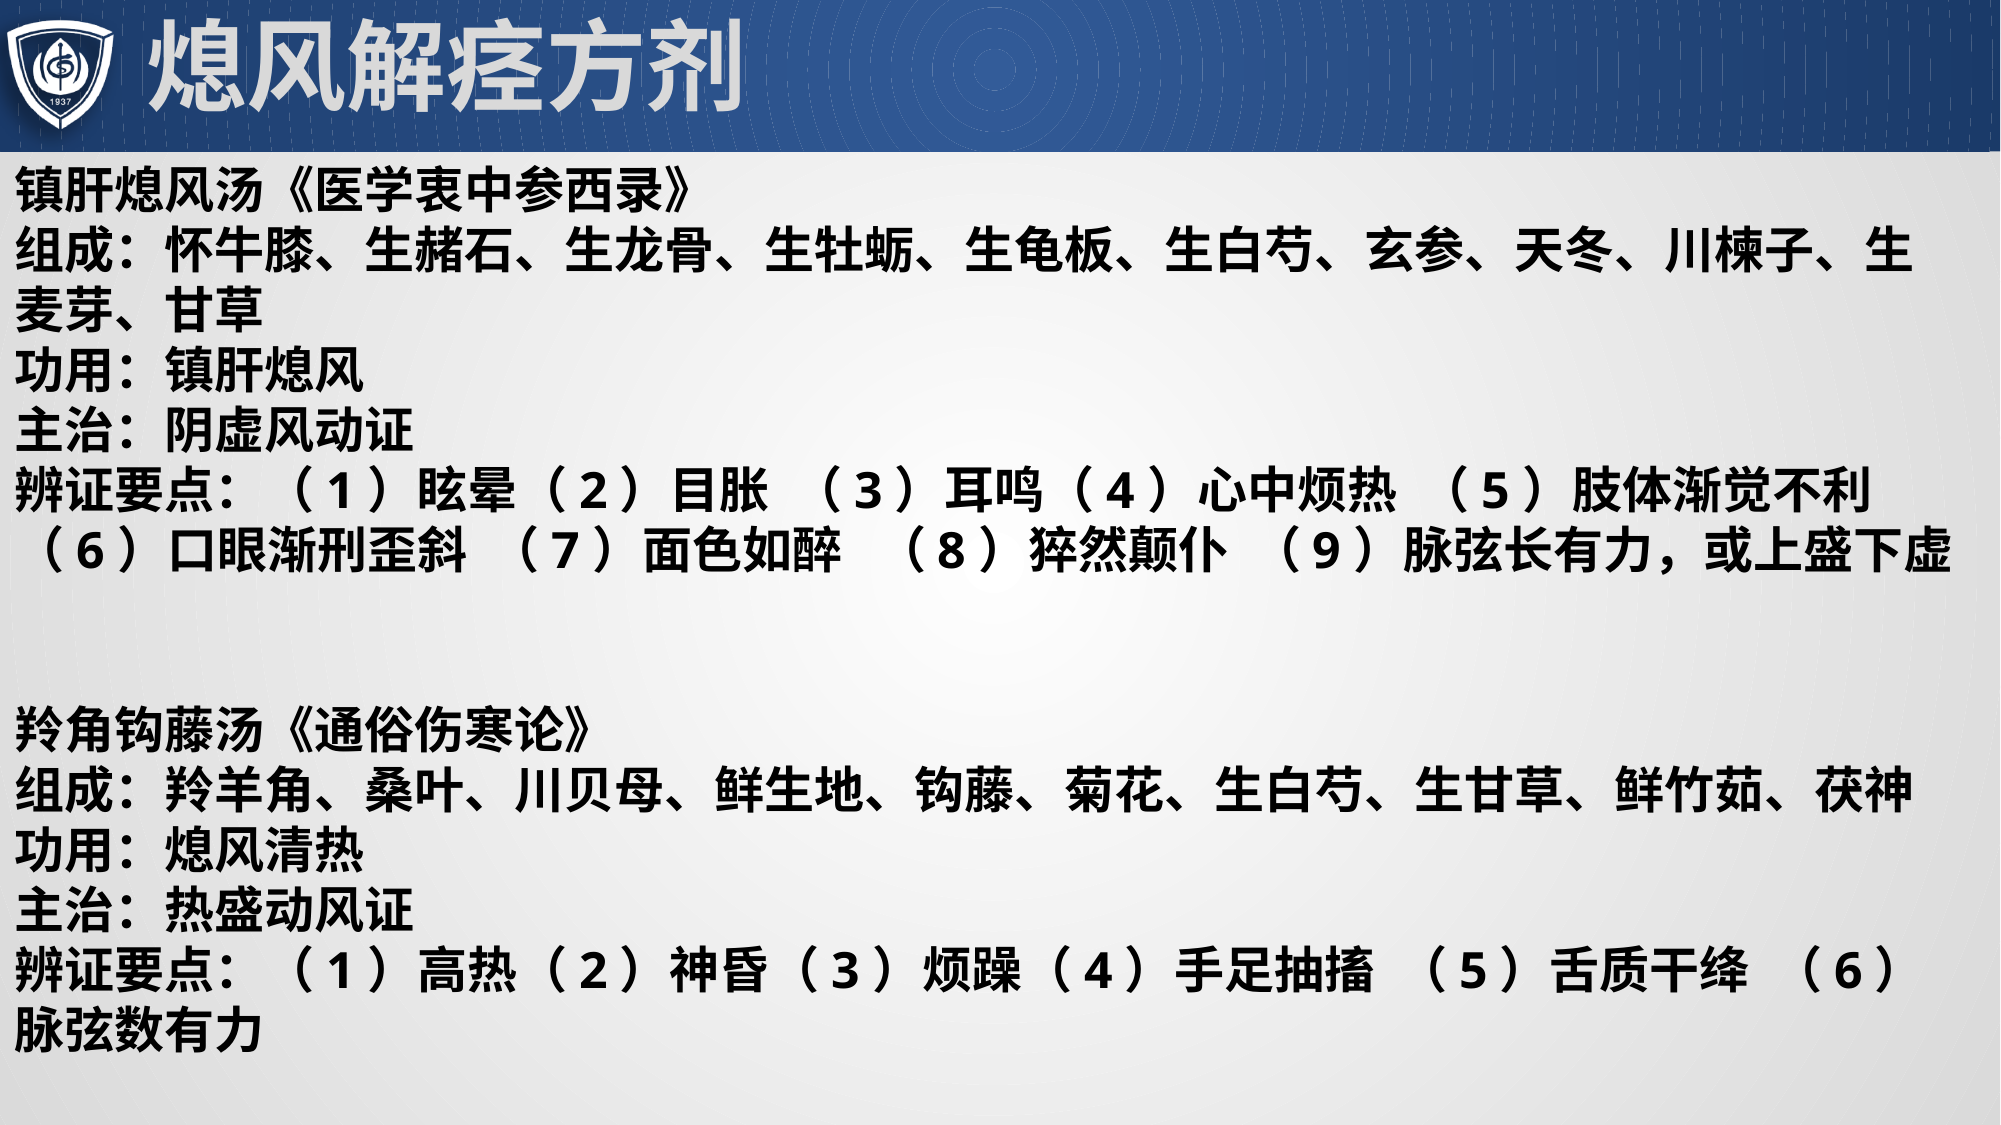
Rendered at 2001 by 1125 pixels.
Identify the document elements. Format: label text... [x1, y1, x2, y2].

text_box 镇肝熄风汤《医学衷中参西录》 组成：怀牛膝、生赭石、生龙骨、生牡蛎、生龟板、生白芍、玄参、天冬、川楝子、生麦芽、甘草 功用：镇肝熄风 主治：阴虚风动证 辨证要点：（1）眩晕（2）目胀 （3）耳鸣（4）心中烦热 （5）肢体渐觉不利 （6）口眼渐刑歪斜 （7）面色如醉 （8）猝然颠仆 （9）脉弦长有力，或上盛下虚 羚角钩藤汤《通俗伤寒论》 组成：羚羊角、桑叶、川贝母、鲜生地、钩藤、菊花、生白芍、生甘草、鲜竹茹、茯神 功用：熄风清热 主治：热盛动风证 辨证要点：（1）高热（2）神昏（3）烦躁（4）手足抽搐 （5）舌质干绛 （6）脉弦数有力 [0, 151, 1979, 1125]
picture [0, 14, 119, 138]
title 熄风解痉方剂 [130, 0, 2000, 152]
